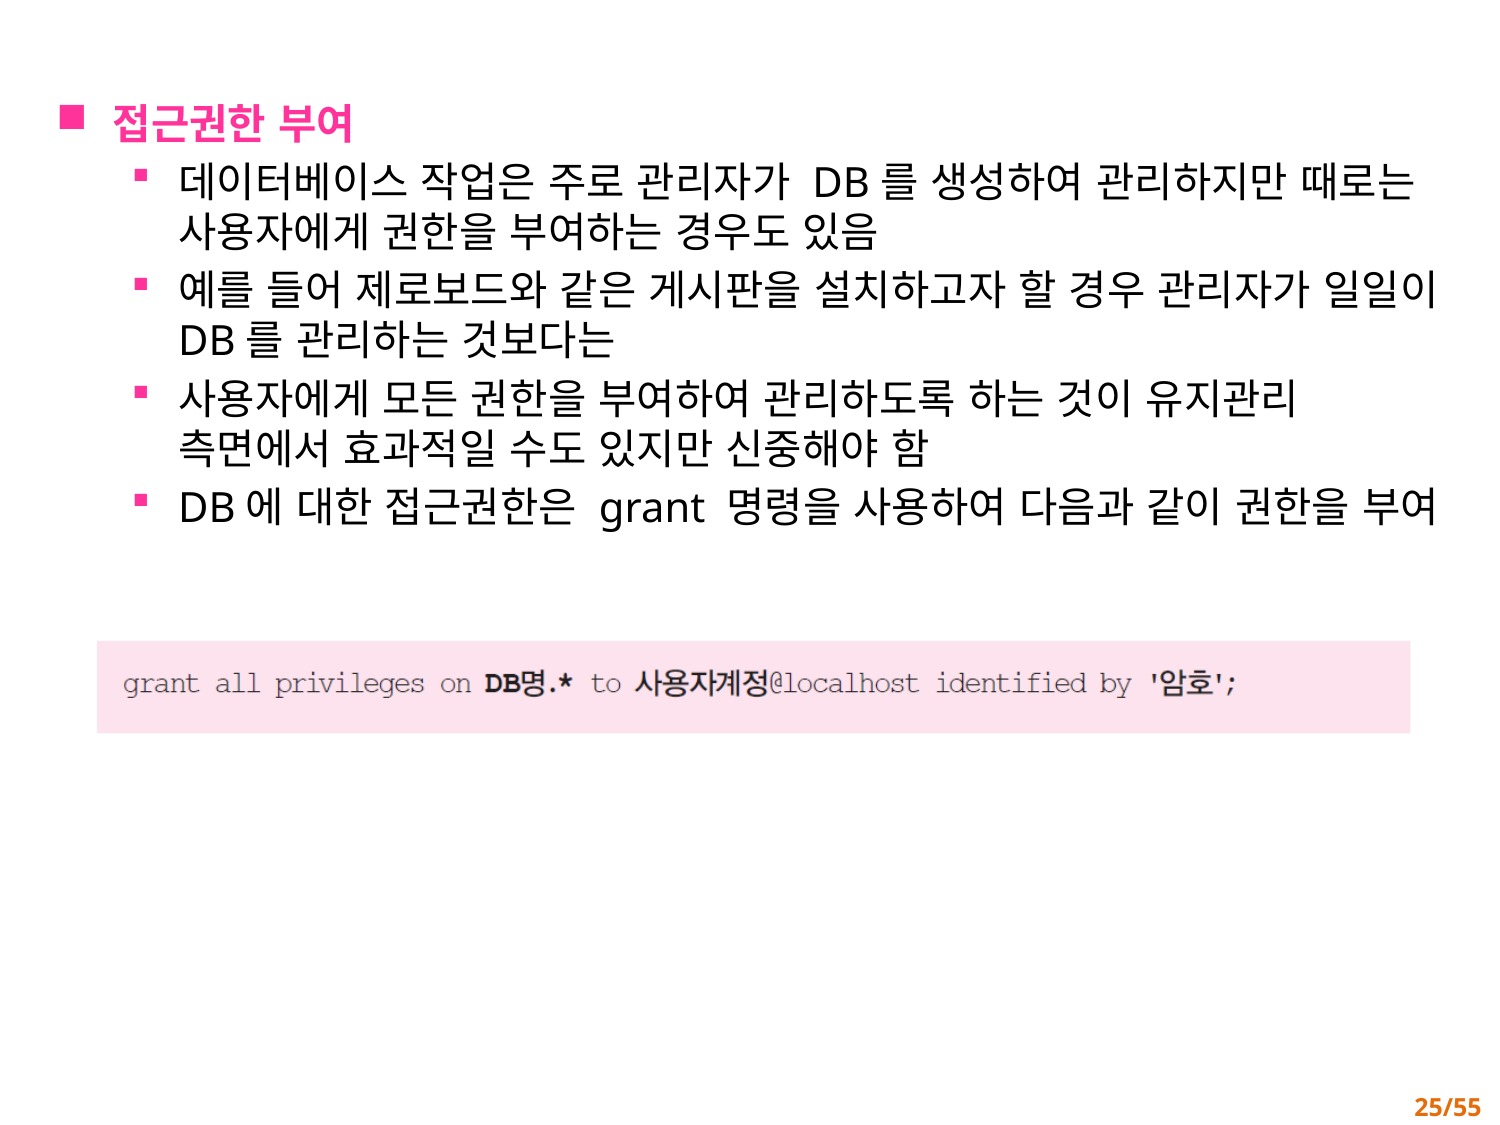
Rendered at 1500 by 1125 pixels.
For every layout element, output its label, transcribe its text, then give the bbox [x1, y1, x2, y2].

list 접근권한 부여 데이터베이스 작업은 주로 관리자가 DB를 생성하여 관리하지만 때로는 사용자에게 권한을 부여하는 경우도 있음 예를 들어 제로보드와 같은 게시판을 설치하고자 할 경우 관리자가 일일이 DB를 관리하는 것보다는 사용자에게 모든 권한을 부여하여 관리하도록 하는 것이 유지관리 측면에서 효과적일 수도 있지만 신중해야 함 DB에 대한 접근권한은 grant 명령을 사용하여 다음과 같이 권한을 부여 [41, 90, 1459, 622]
picture [88, 633, 1424, 747]
